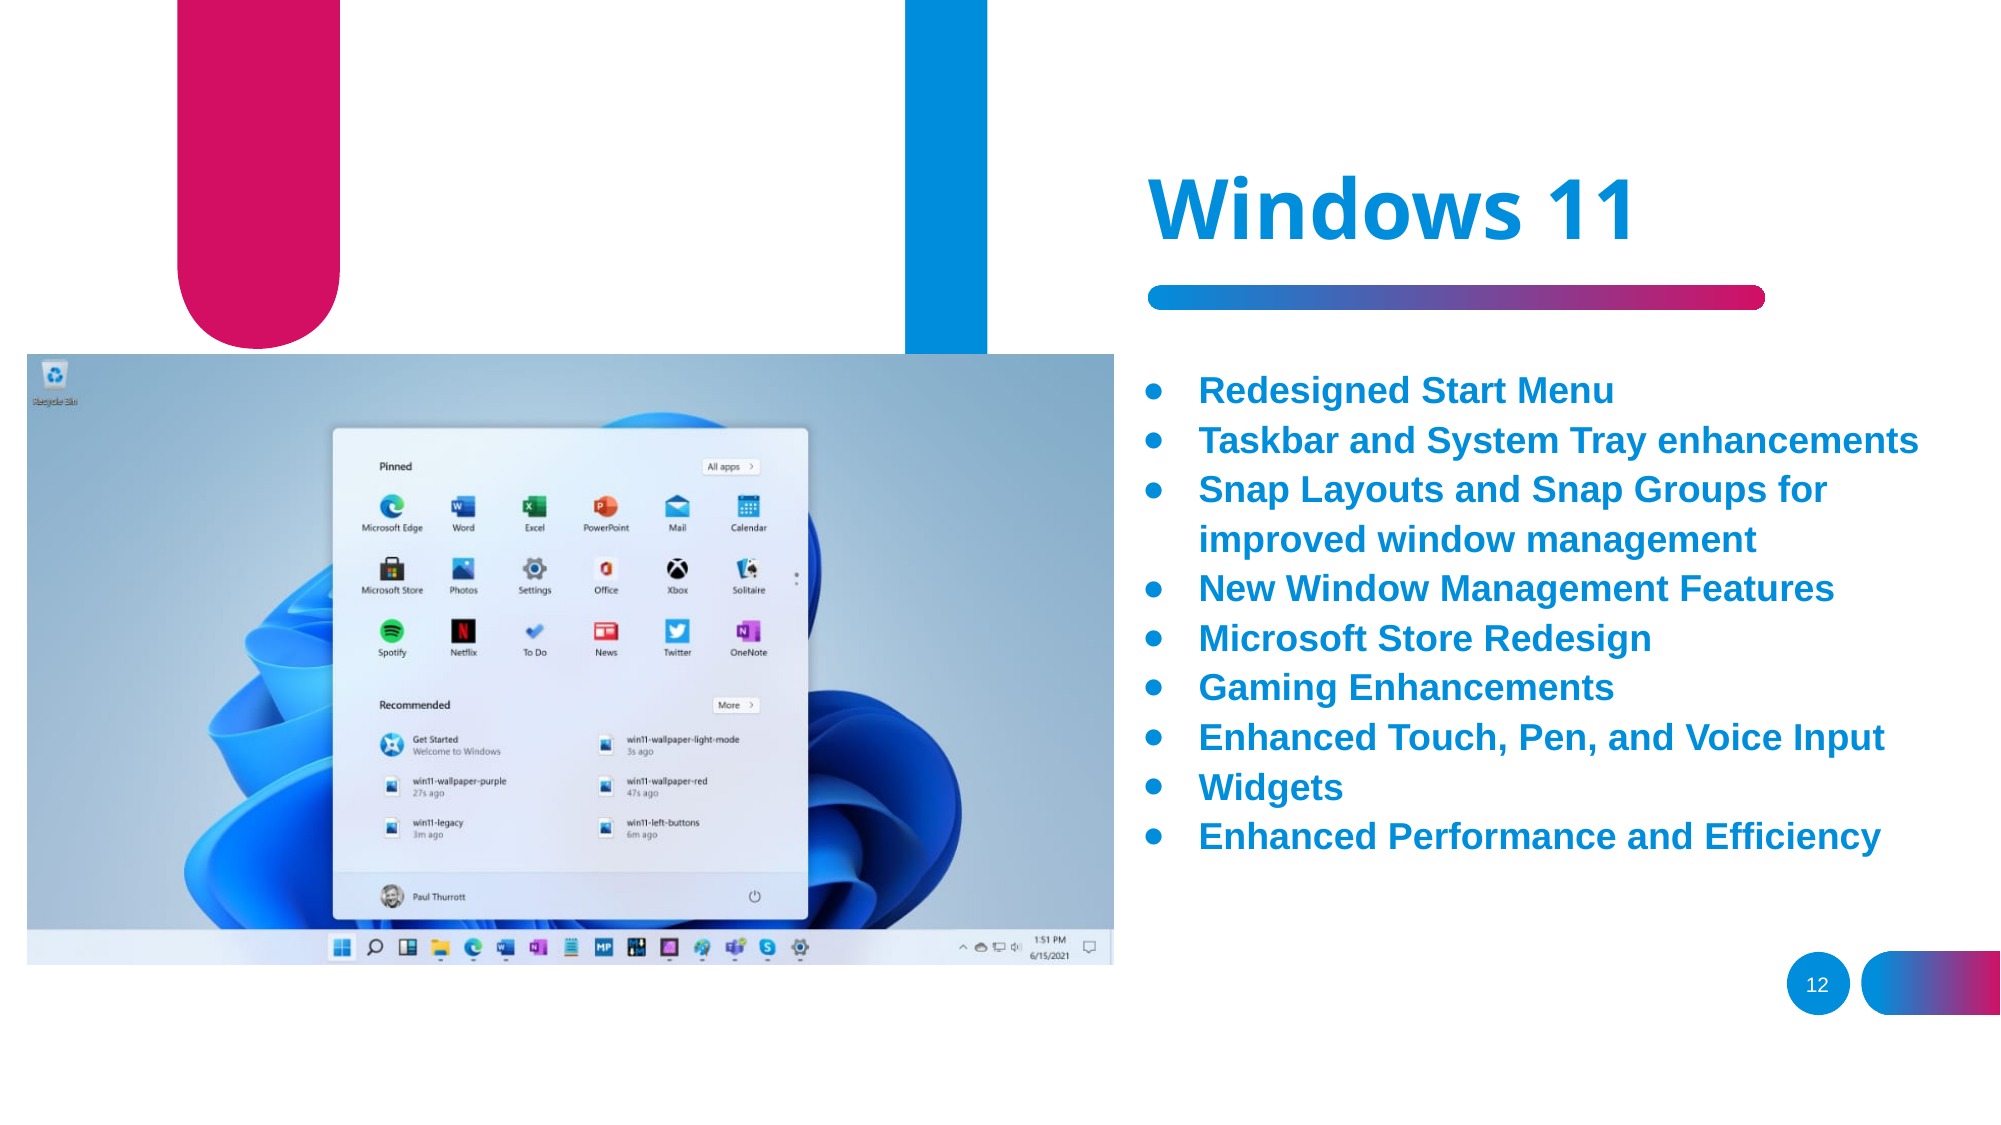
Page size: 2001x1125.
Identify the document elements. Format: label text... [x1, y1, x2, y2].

slide_number ‹#› [1772, 965, 1863, 1015]
picture [27, 354, 1114, 966]
text_box Redesigned Start Menu Taskbar and System Tray enhancements Snap Layouts and Snap Groups for improved window management New Window Management Features Microsoft Store Redesign Gaming Enhancements Enhanced Touch, Pen, and Voice Input Widgets Enhanced Performance and Efficiency [1117, 354, 1945, 965]
title Windows 11 [1133, 148, 1873, 278]
